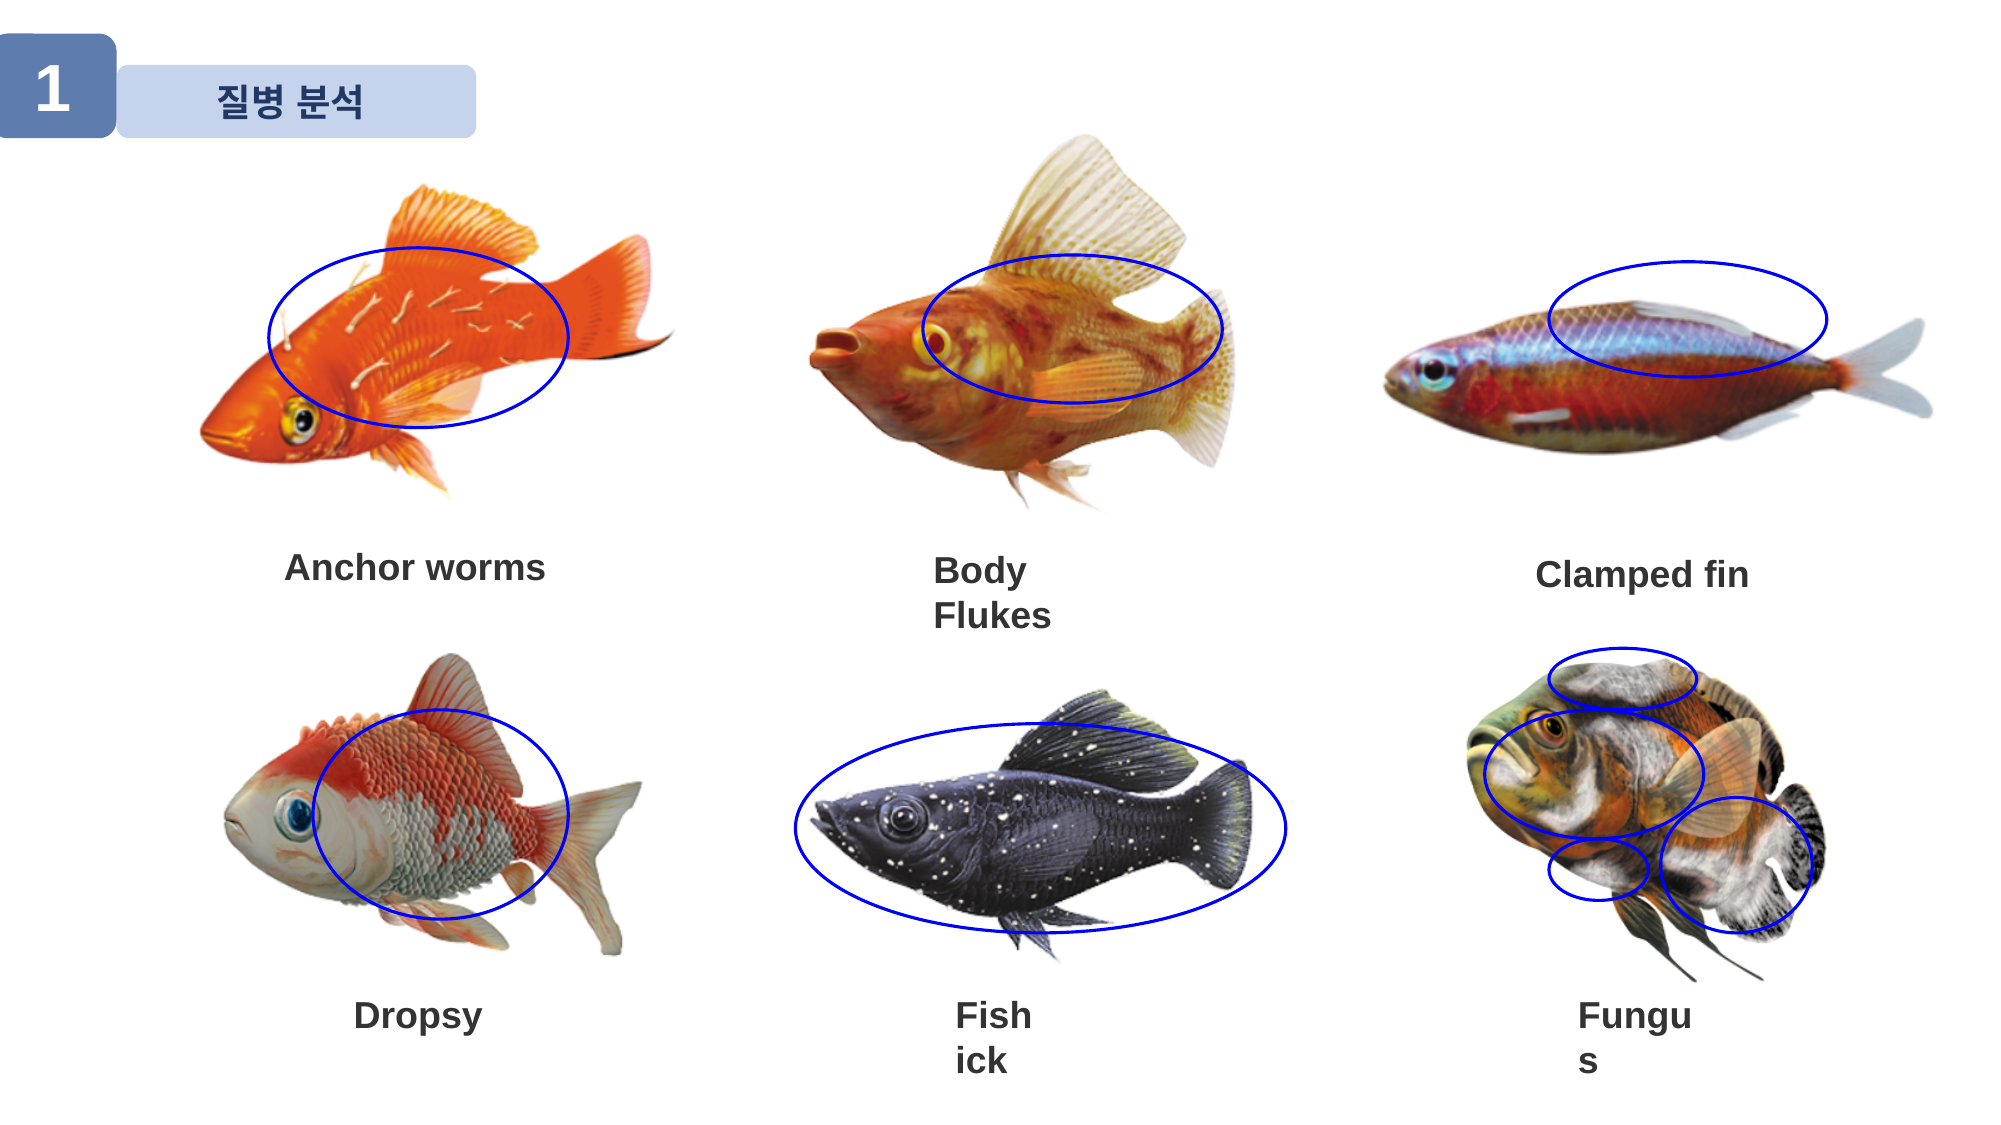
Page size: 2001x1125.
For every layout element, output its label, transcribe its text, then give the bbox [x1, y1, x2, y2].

picture [769, 118, 1271, 540]
text_box Clamped fin [1520, 542, 1770, 603]
picture [140, 164, 717, 543]
text_box Fish ick [940, 984, 1110, 1089]
text_box [1271, 790, 1287, 866]
picture [1357, 245, 1967, 514]
picture [192, 631, 663, 997]
picture [1444, 648, 1842, 997]
text_box Anchor worms [269, 543, 586, 596]
text_box 질병 분석 [115, 63, 478, 140]
text_box 1 [0, 28, 313, 151]
text_box Body Flukes [918, 540, 1168, 644]
picture [792, 672, 1271, 984]
text_box Dropsy [338, 997, 498, 1044]
text_box Fungus [1563, 997, 1727, 1089]
